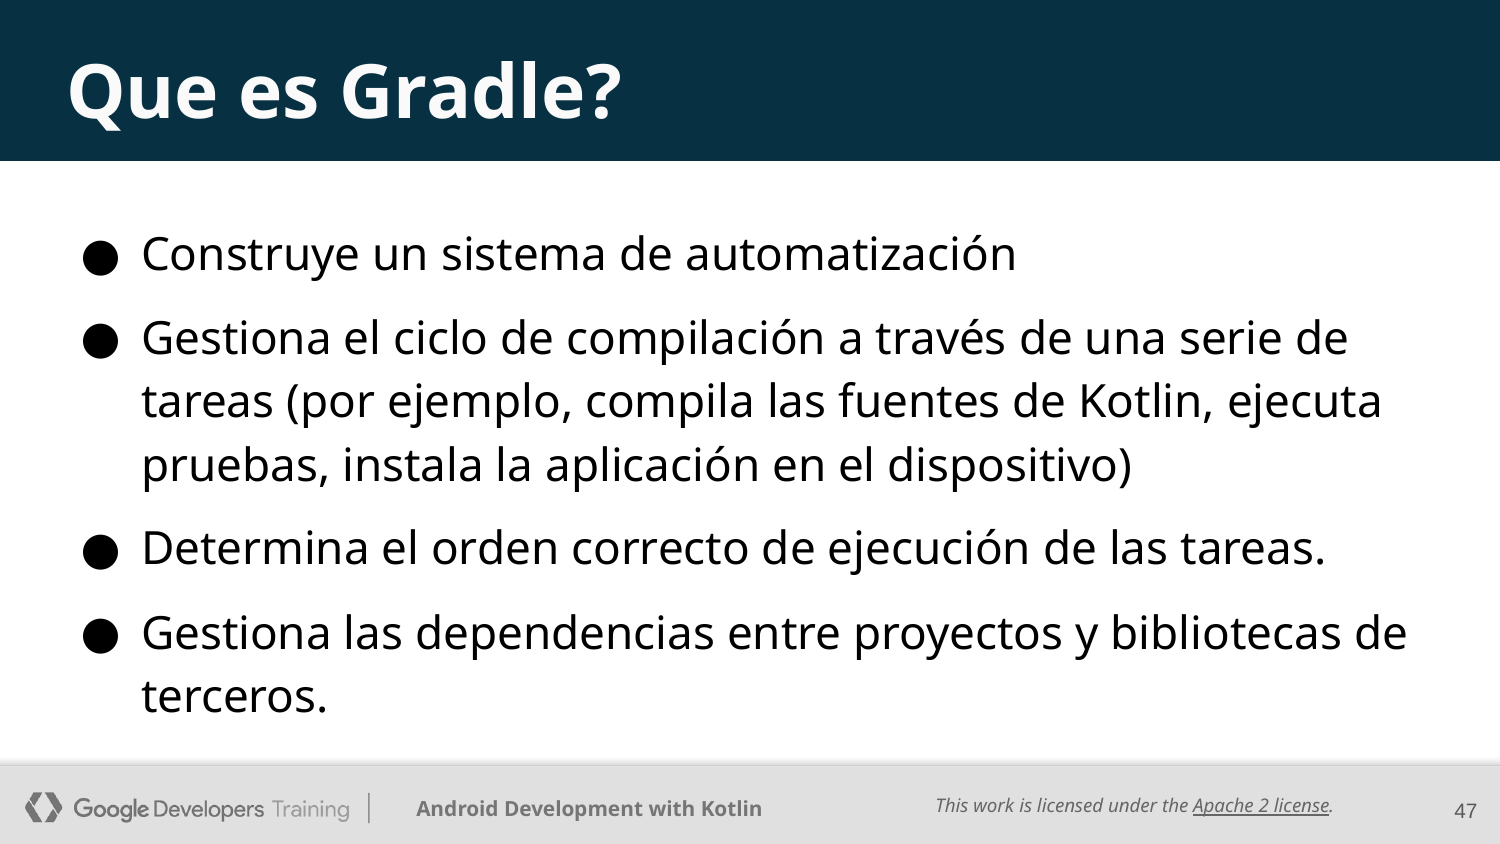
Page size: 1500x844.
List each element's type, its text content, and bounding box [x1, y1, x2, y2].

list Construye un sistema de automatización Gestiona el ciclo de compilación a través de una serie de tareas (por ejemplo, compila las fuentes de Kotlin, ejecuta pruebas, instala la aplicación en el dispositivo) Determina el orden correcto de ejecución de las tareas. Gestiona las dependencias entre proyectos y bibliotecas de terceros. [51, 201, 1449, 726]
picture [0, 161, 1500, 844]
title Que es Gradle? [51, 28, 1449, 122]
slide_number 47 [1402, 777, 1493, 842]
